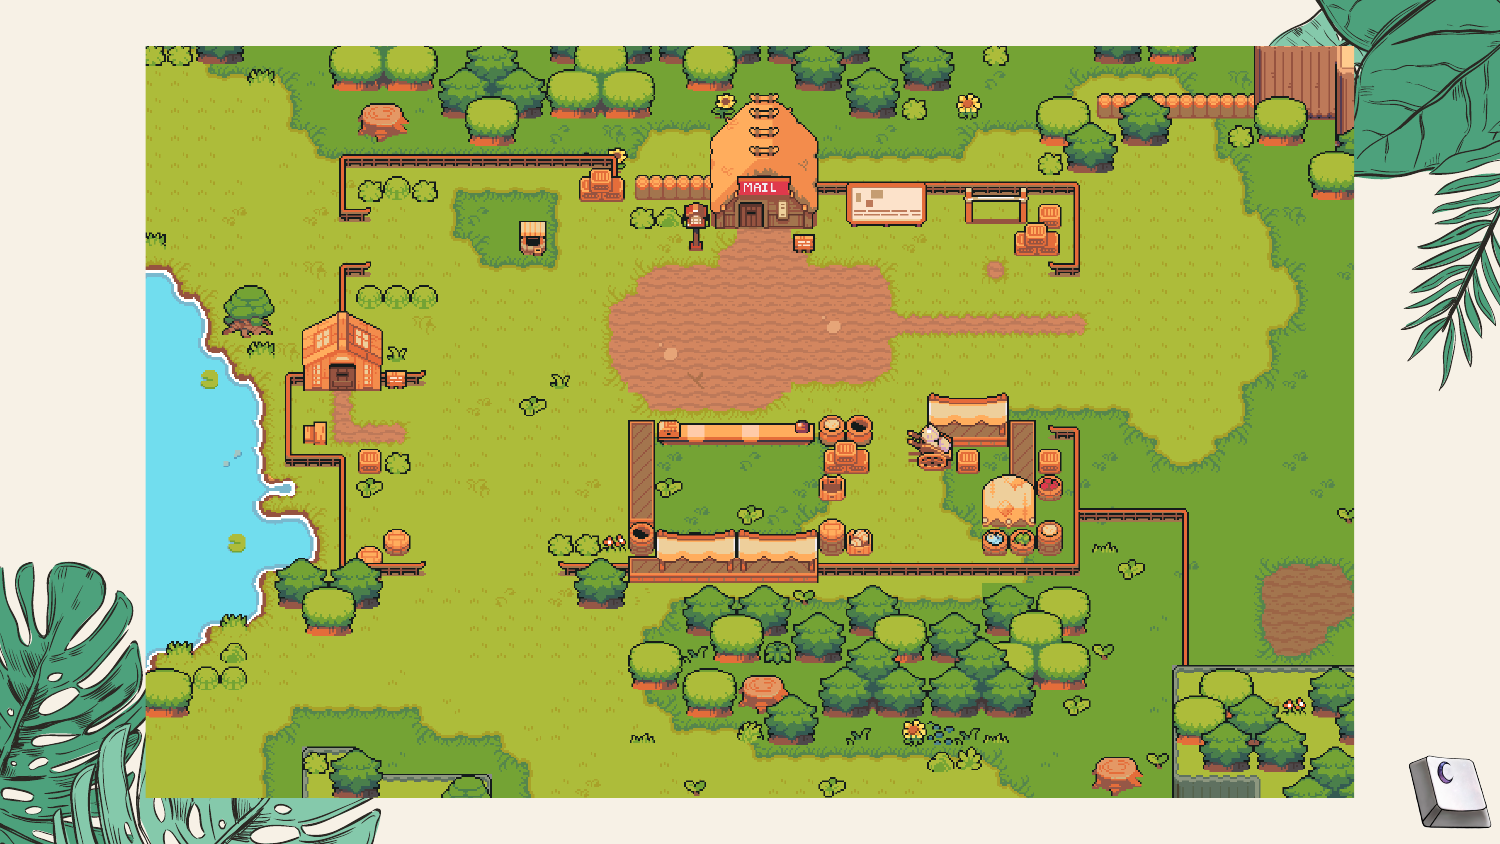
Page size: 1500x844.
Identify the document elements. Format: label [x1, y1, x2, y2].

picture [145, 46, 1500, 844]
